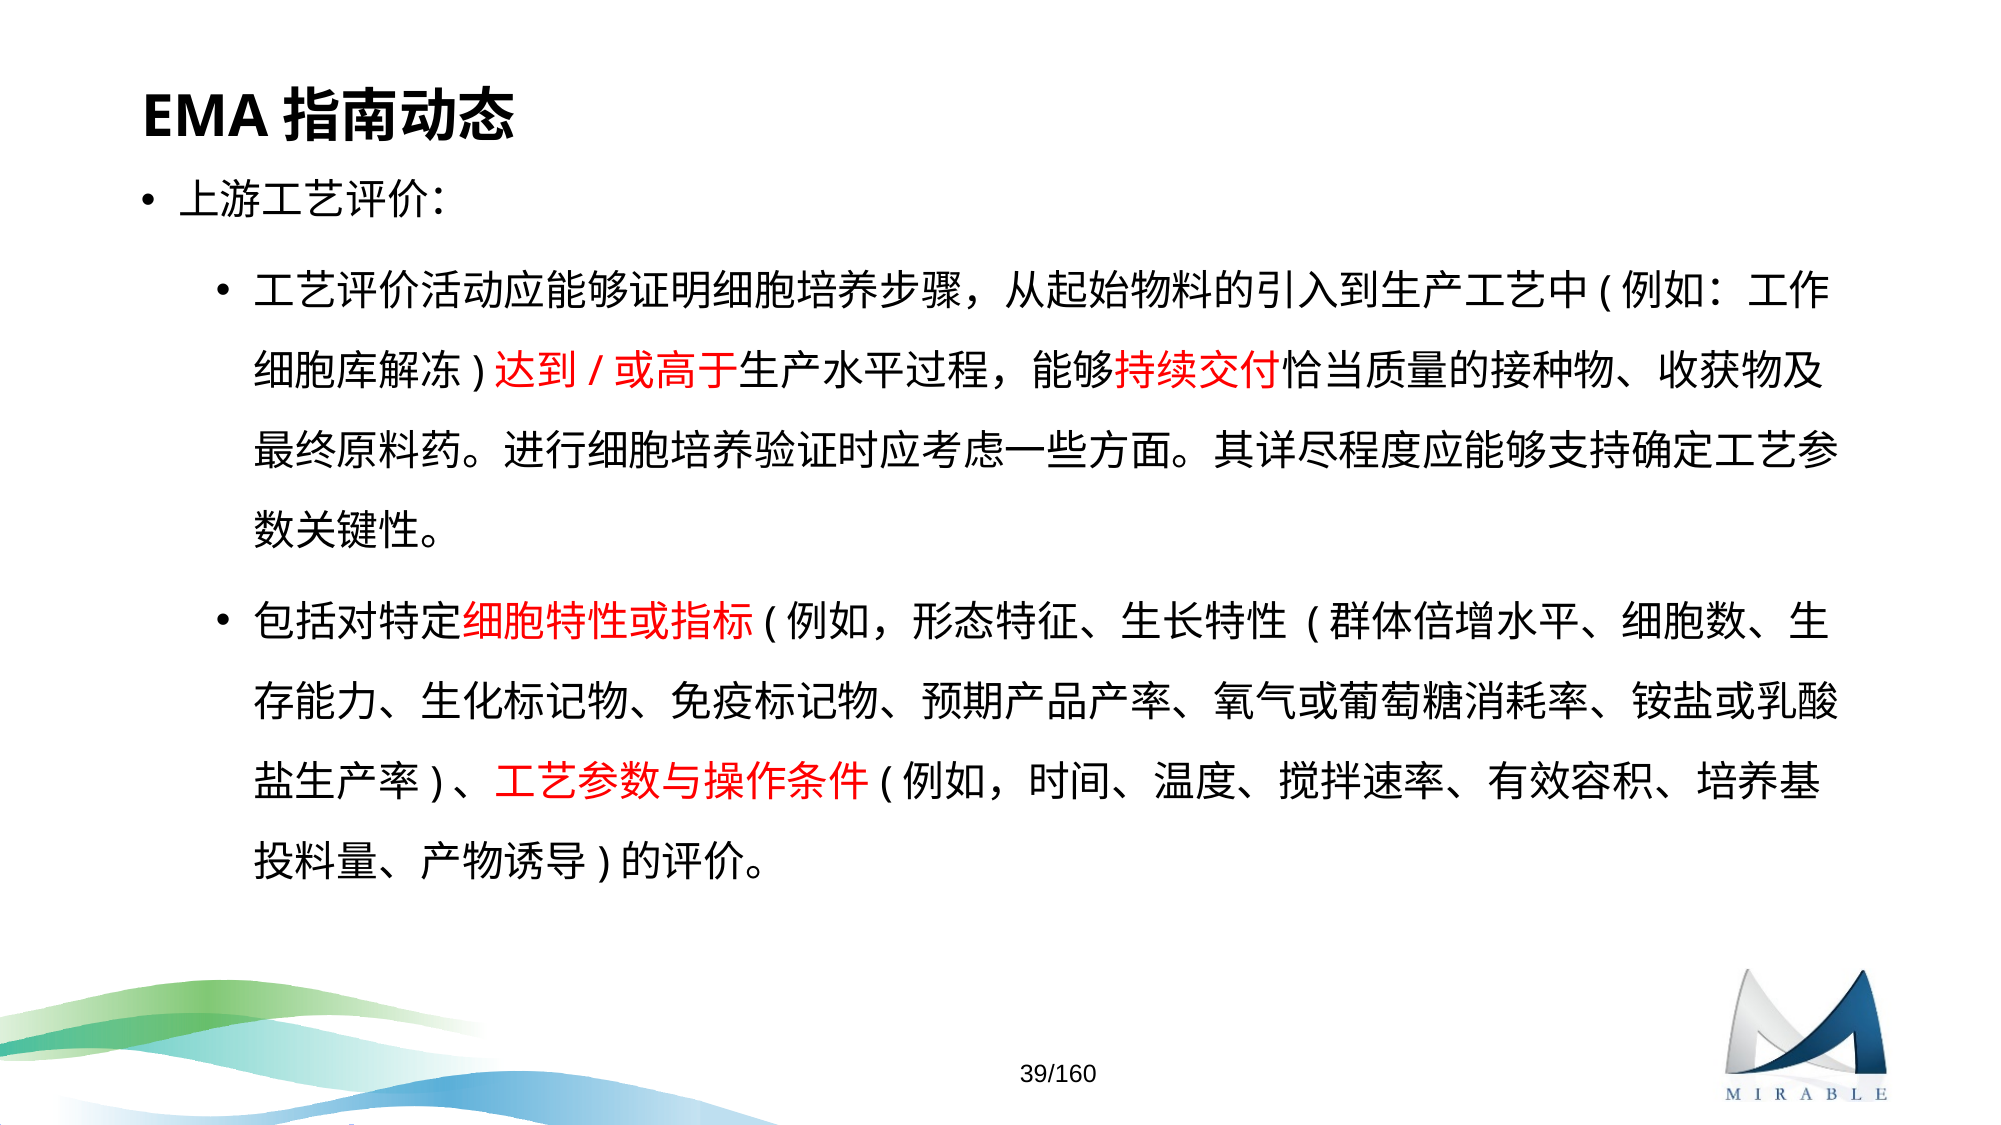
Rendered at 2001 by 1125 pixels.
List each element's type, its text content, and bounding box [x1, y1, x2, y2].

title EMA指南动态 [125, 64, 1874, 171]
text_box 上游工艺评价： 工艺评价活动应能够证明细胞培养步骤，从起始物料的引入到生产工艺中(例如：工作细胞库解冻)达到/或高于生产水平过程，能够持续交付恰当质量的接种物、收获物及最终原料药。进行细胞培养验证时应考虑一些方面。其详尽程度应能够支持确定工艺参数关键性。 包括对特定细胞特性或指标(例如，形态特征、生长特性 (群体倍增水平、细胞数、生存能力、生化标记物、免疫标记物、预期产品产率、氧气或葡萄糖消耗率、铵盐或乳酸盐生产率)、工艺参数与操作条件(例如，时间、温度、搅拌速率、有效容积、培养基投料量、产物诱导)的评价。 [125, 171, 1874, 1029]
slide_number 39/160 [833, 1042, 1284, 1103]
picture [1711, 968, 1898, 1102]
picture [0, 977, 702, 1125]
